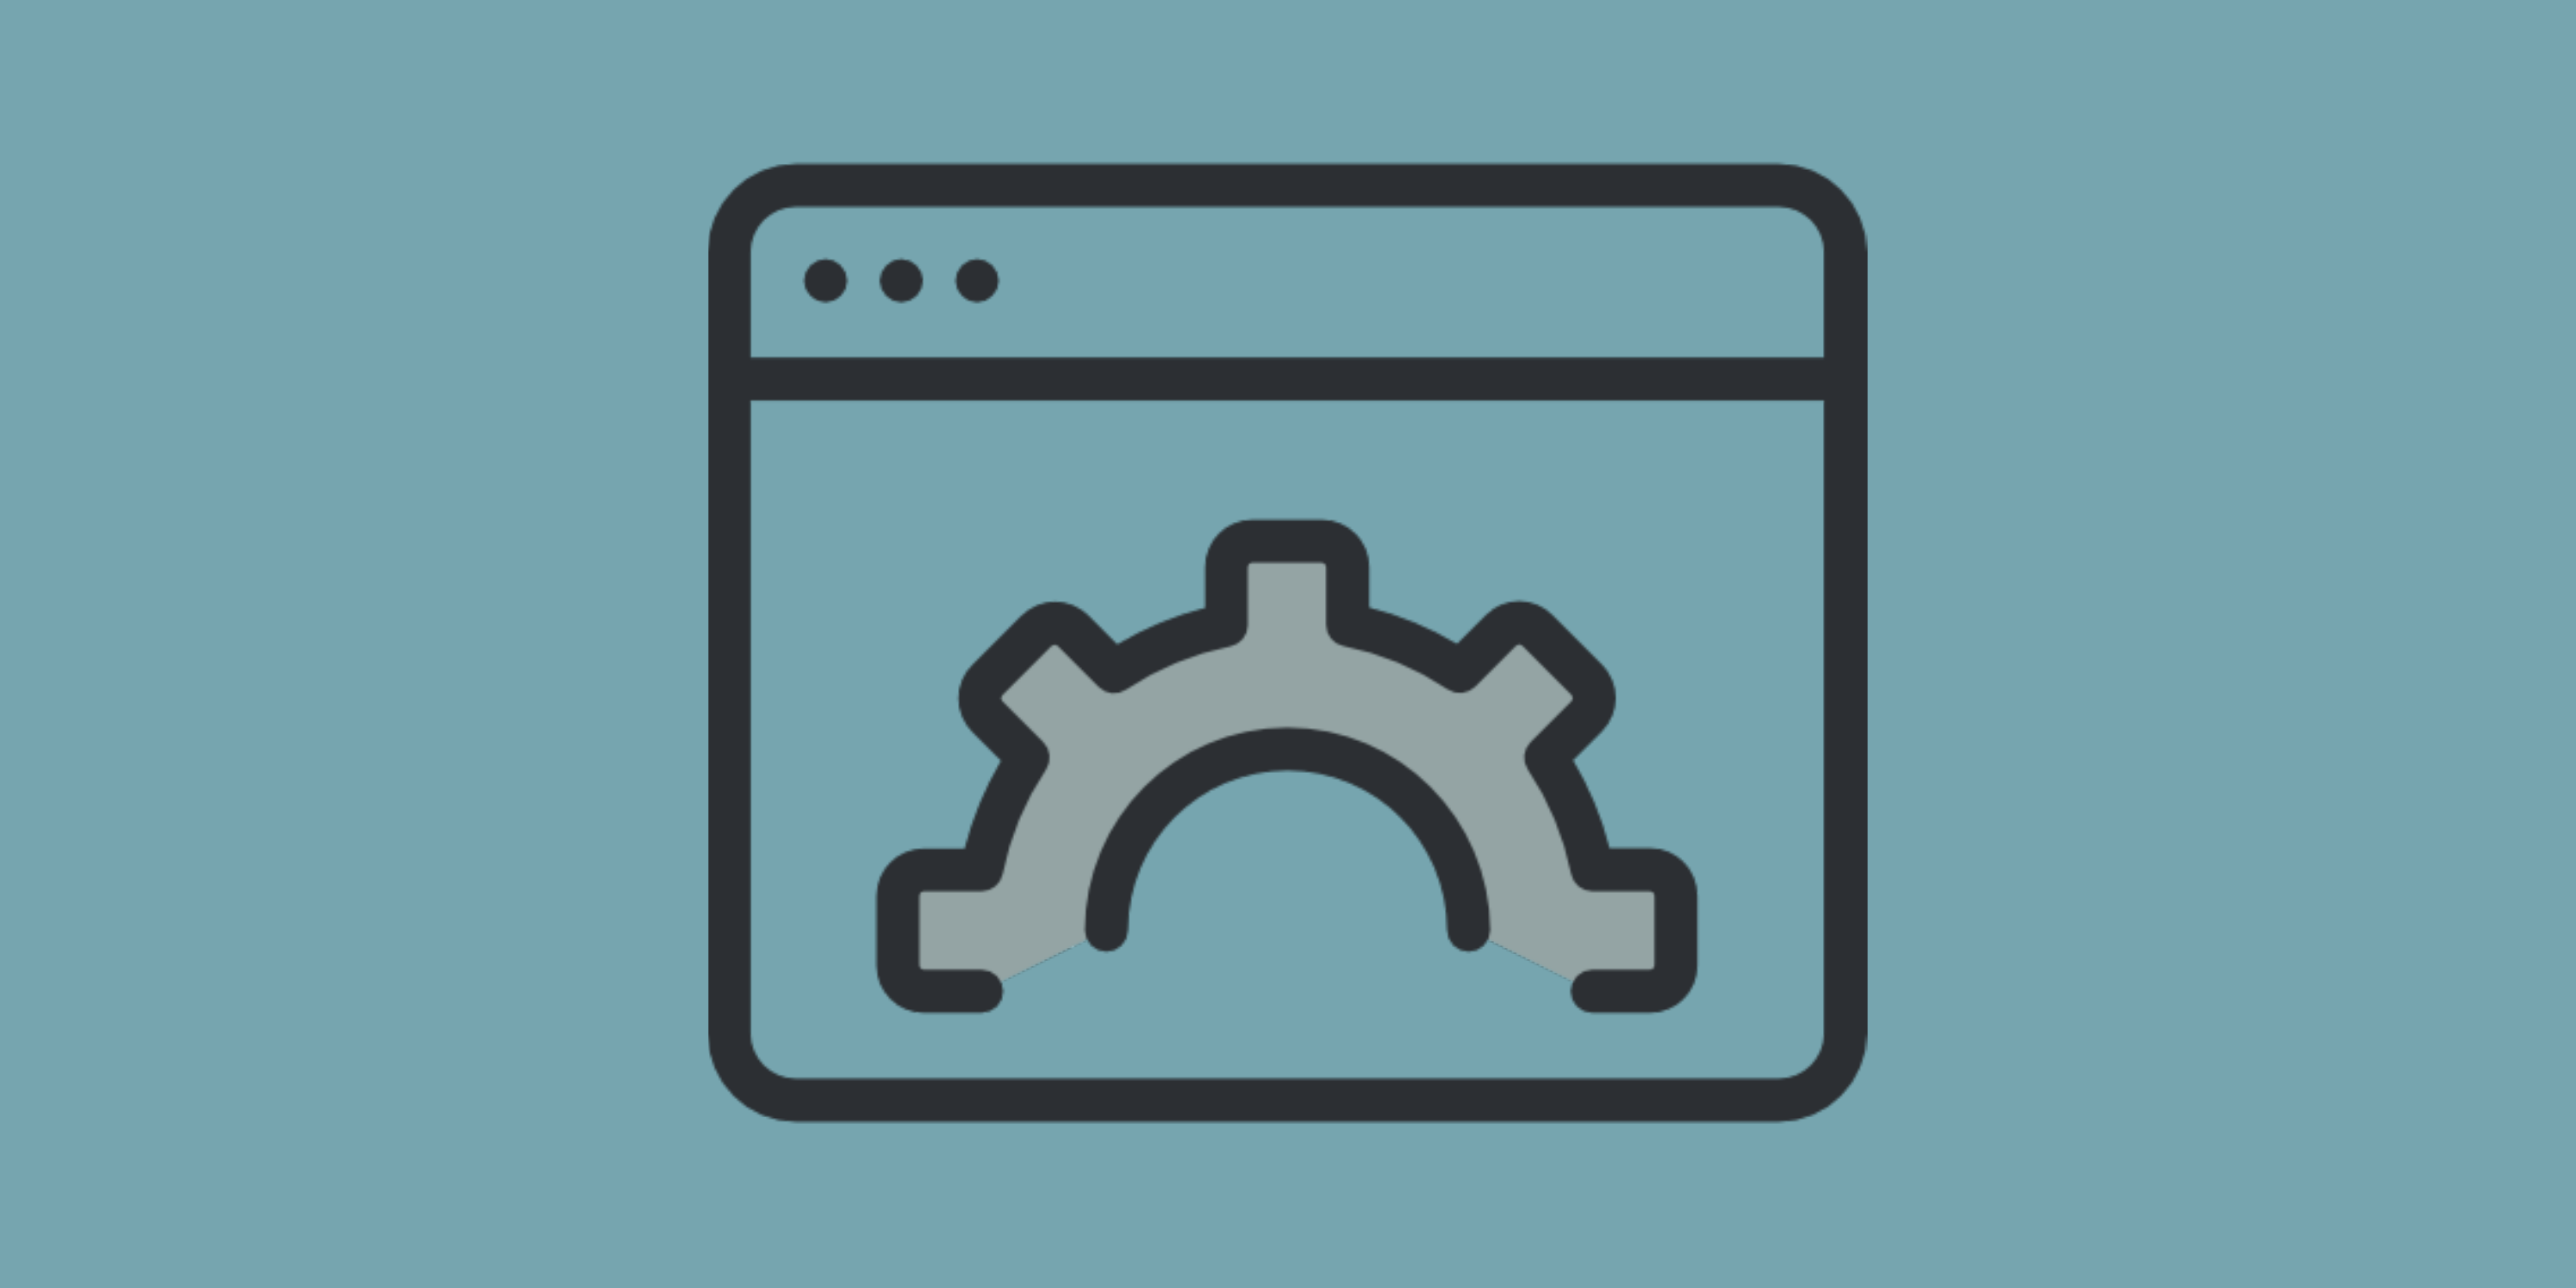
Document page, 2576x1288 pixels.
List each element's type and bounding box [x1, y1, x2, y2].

picture [708, 64, 1868, 1224]
